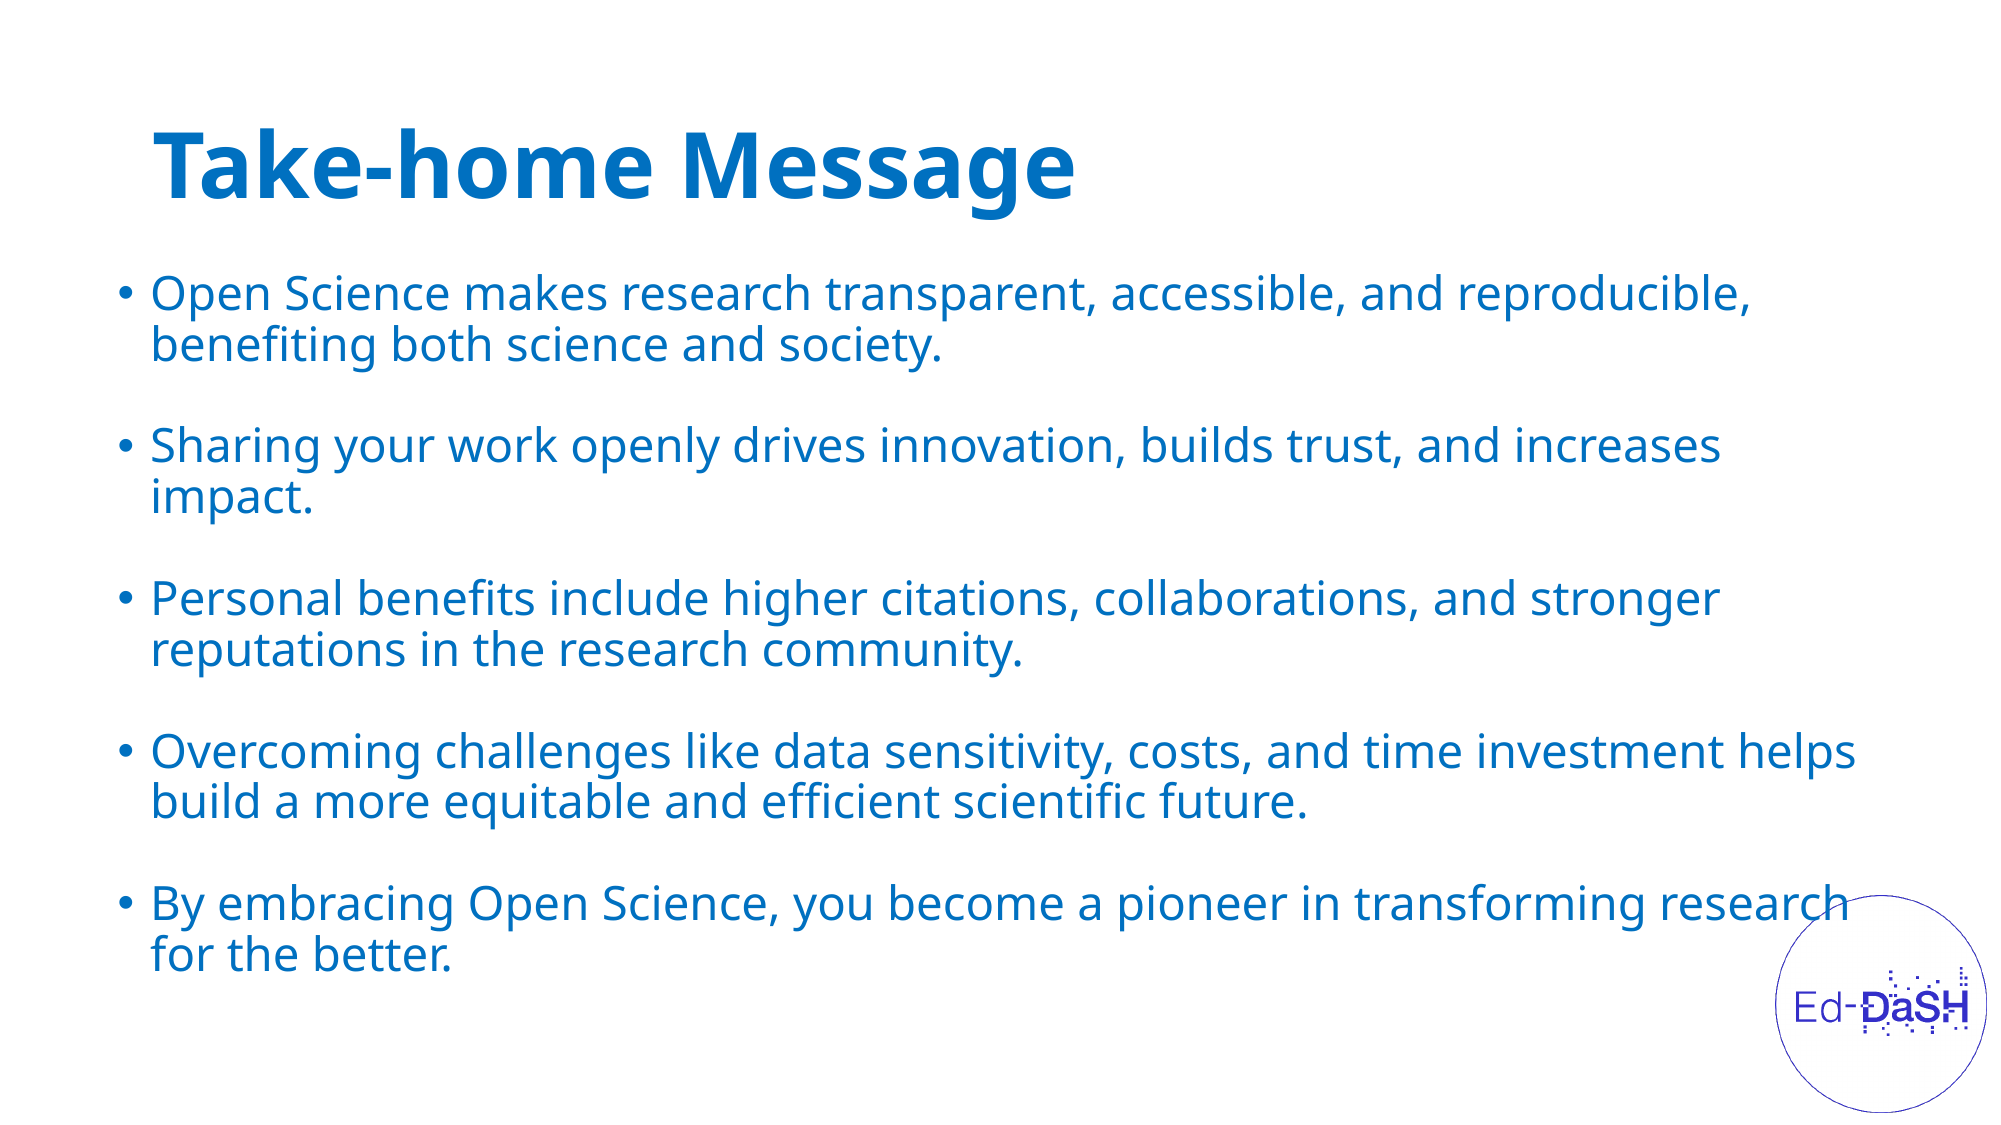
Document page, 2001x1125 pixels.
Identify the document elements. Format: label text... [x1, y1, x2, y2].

title Take-home Message [137, 59, 1863, 203]
list Open Science makes research transparent, accessible, and reproducible, benefiting both science and society. Sharing your work openly drives innovation, builds trust, and increases impact. Personal benefits include higher citations, collaborations, and stronger reputations in the research community. Overcoming challenges like data sensitivity, costs, and time investment helps build a more equitable and efficient scientific future. By embracing Open Science, you become a pioneer in transforming research for the better. [102, 203, 1898, 992]
picture [1775, 895, 1987, 1113]
